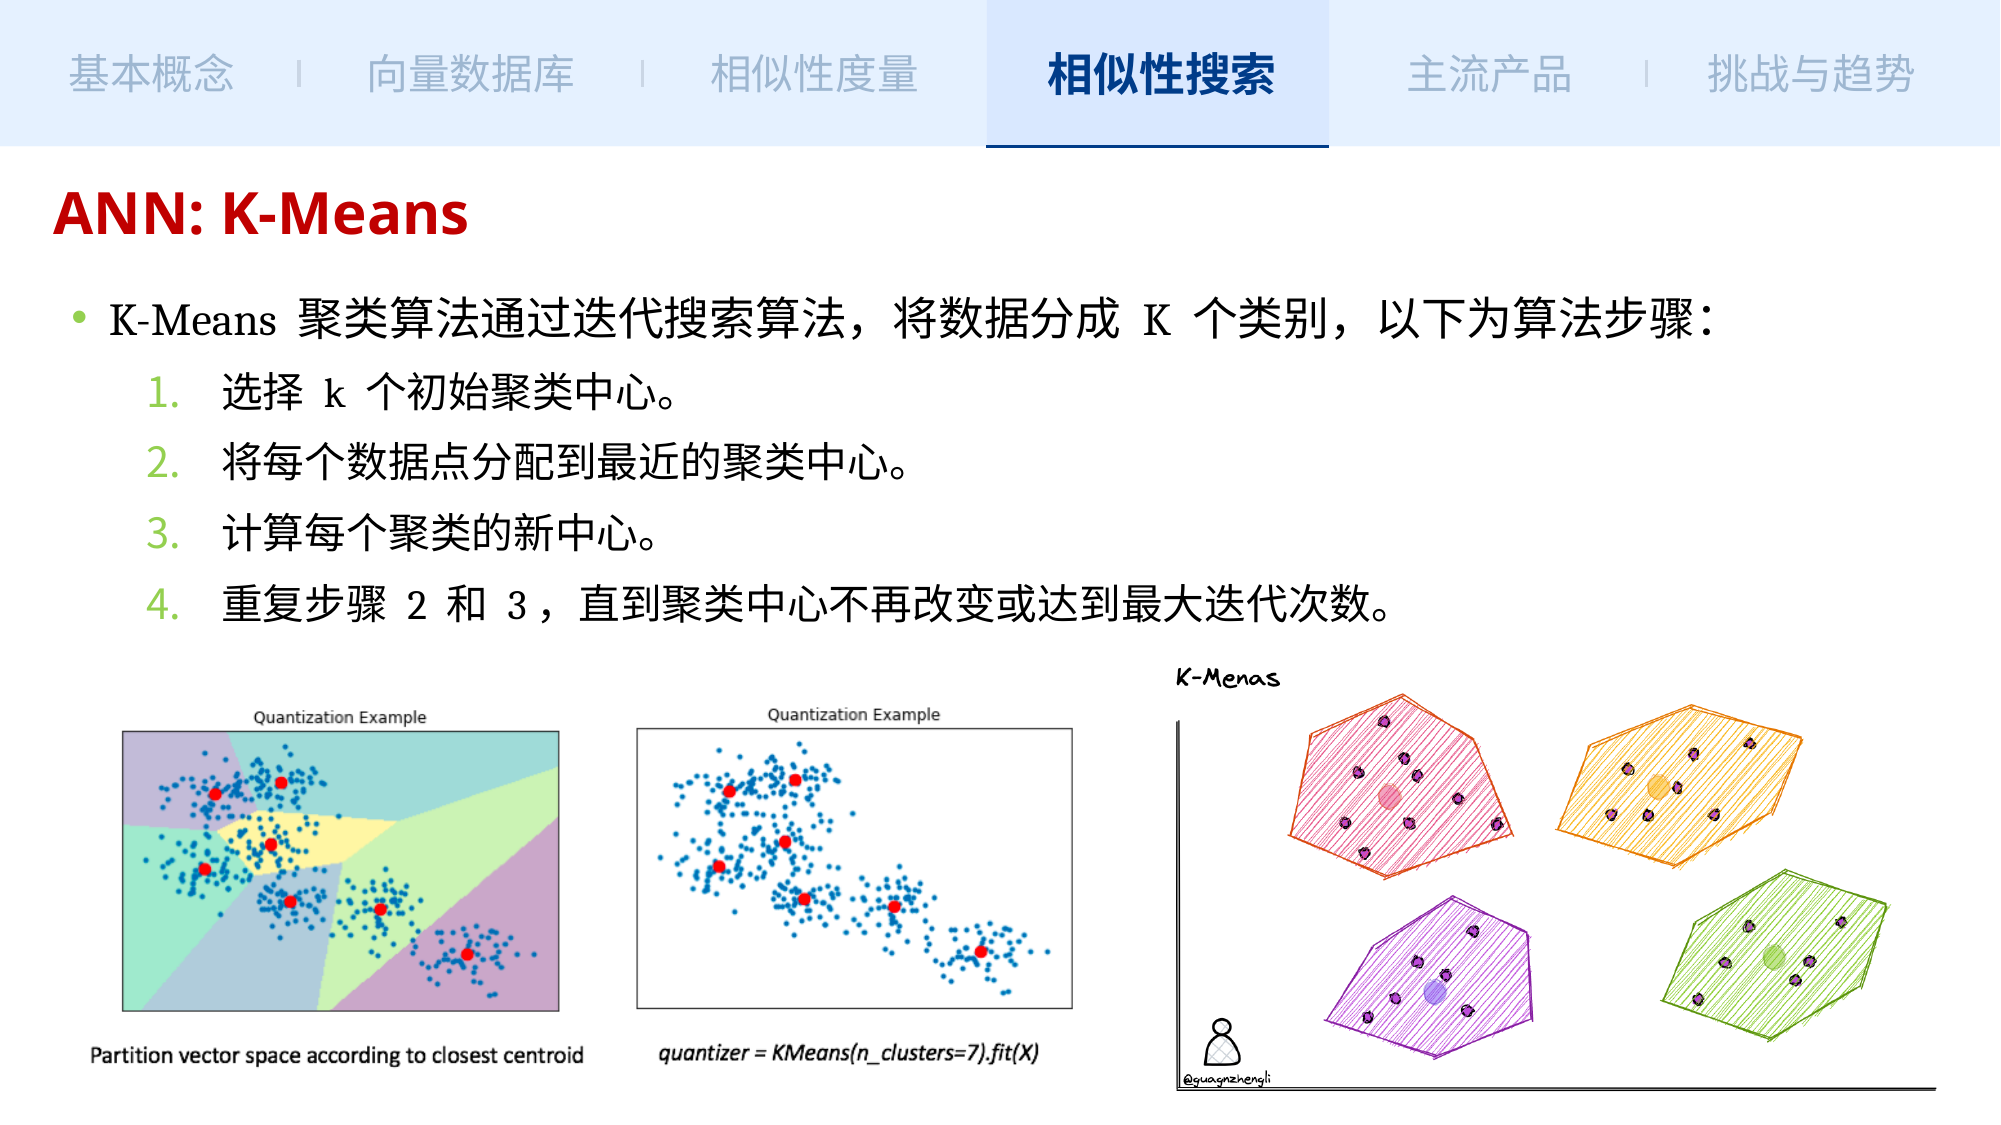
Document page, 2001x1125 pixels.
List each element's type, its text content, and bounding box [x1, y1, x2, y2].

text_box K-Means 聚类算法通过迭代搜索算法，将数据分成 K 个类别，以下为算法步骤： 选择 k 个初始聚类中心。 将每个数据点分配到最近的聚类中心。 计算每个聚类的新中心。 重复步骤 2 和 3，直到聚类中心不再改变或达到最大迭代次数。 [56, 254, 1966, 642]
text_box 挑战与趋势 [1692, 40, 1954, 105]
text_box [1331, 0, 2000, 148]
picture [77, 686, 606, 1086]
text_box 基本概念 [53, 40, 251, 105]
text_box 向量数据库 [351, 40, 591, 105]
text_box 相似性度量 [695, 40, 934, 105]
title ANN: K-Means [38, 167, 521, 265]
text_box 主流产品 [1391, 40, 1589, 105]
text_box [985, 0, 1331, 148]
picture [1161, 644, 1948, 1103]
text_box [0, 0, 985, 148]
picture [615, 695, 1092, 1076]
text_box 相似性搜索 [1033, 37, 1292, 108]
